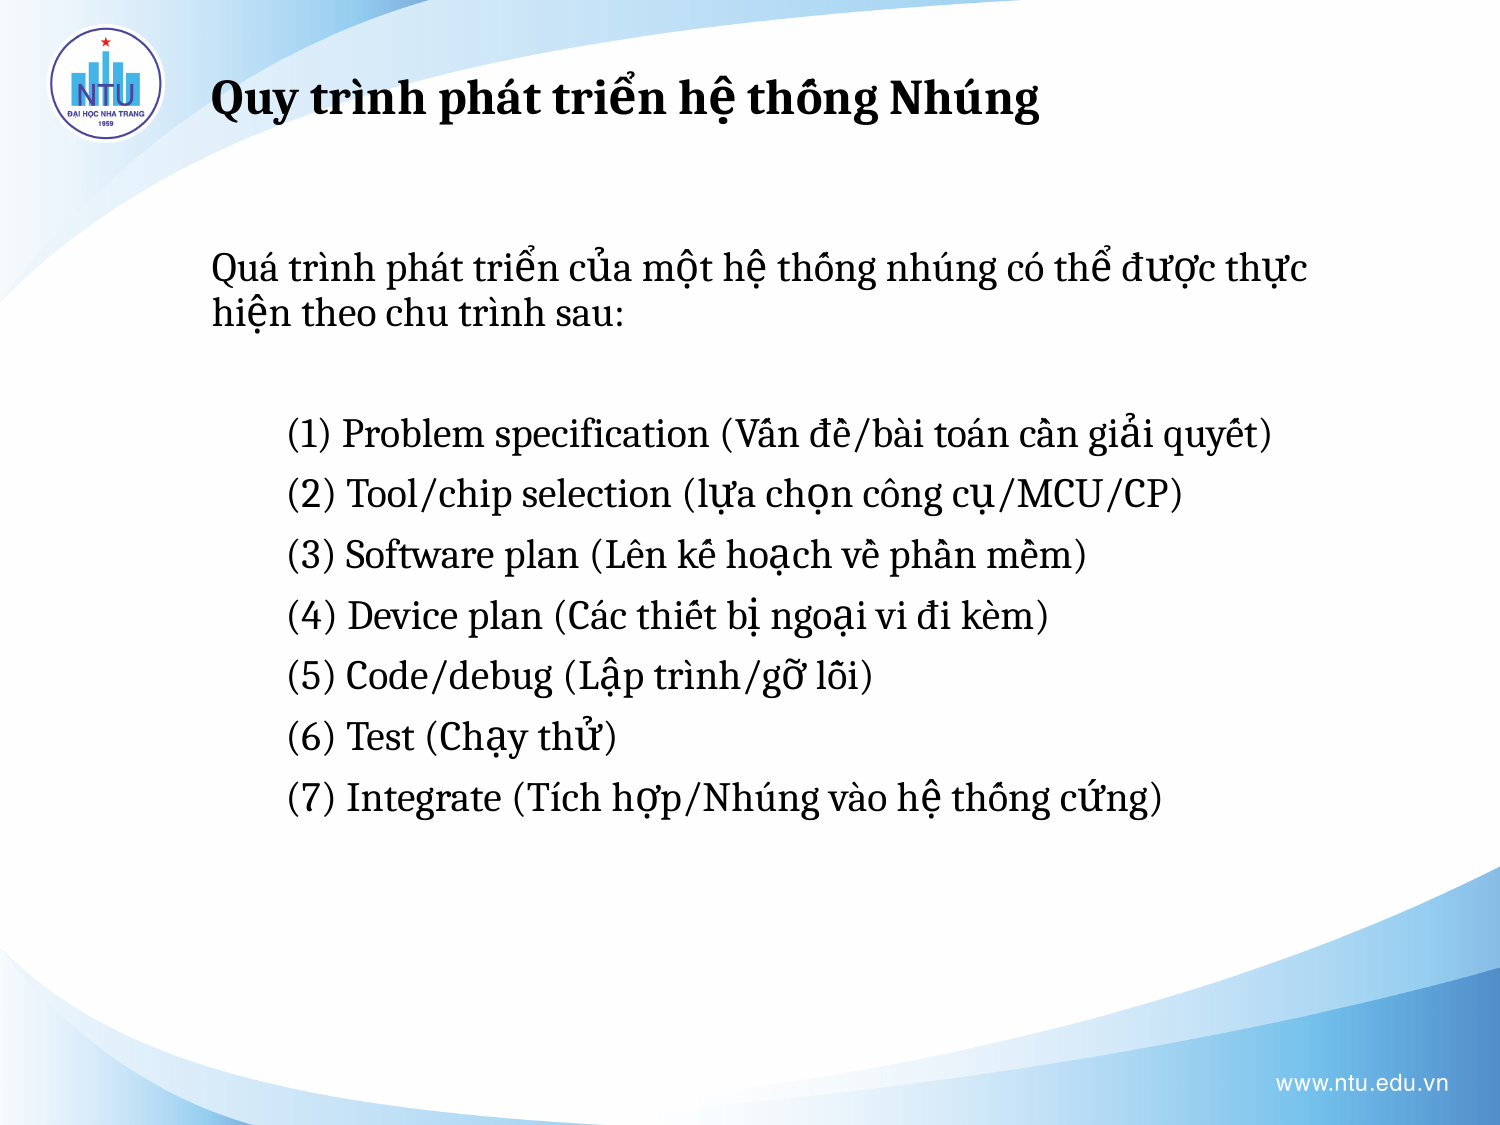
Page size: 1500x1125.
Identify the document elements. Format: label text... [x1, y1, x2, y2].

picture [0, 0, 1500, 1125]
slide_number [103, 1042, 441, 1103]
list Quá trình phát triển của một hệ thống nhúng có thể được thực hiện theo chu trình sau: (1) Problem specification (Vấn đề/bài toán cần giải quyết) (2) Tool/chip selection (lựa chọn công cụ/MCU/CP) (3) Software plan (Lên kế hoạch về phần mềm) (4) Device plan (Các thiết bị ngoại vi đi kèm) (5) Code/debug (Lập trình/gỡ lỗi) (6) Test (Chạy thử) (7) Integrate (Tích hợp/Nhúng vào hệ thống cứng) [196, 237, 1397, 484]
text_box Quy trình phát triển hệ thống Nhúng [187, 62, 1063, 125]
slide_number 4 [1059, 1042, 1397, 1103]
